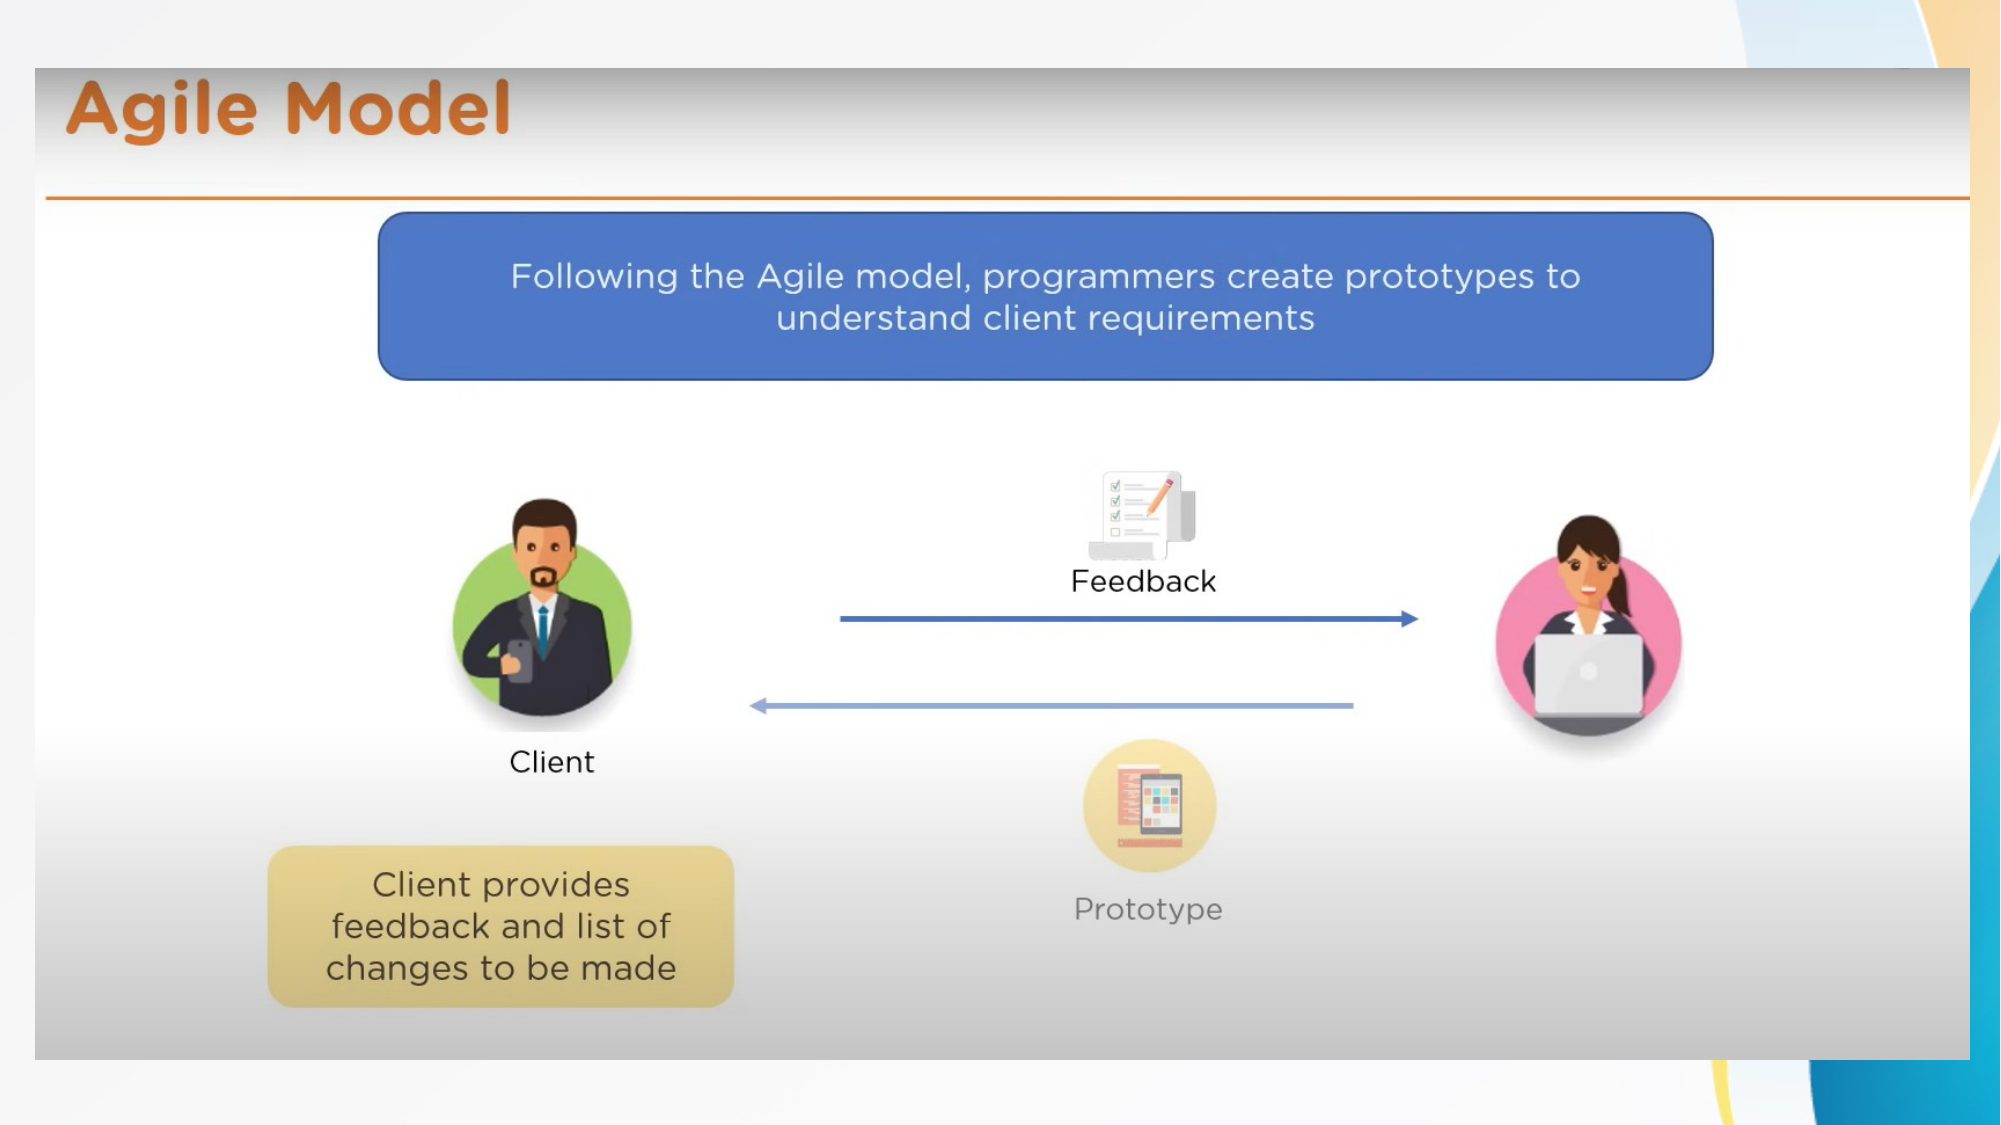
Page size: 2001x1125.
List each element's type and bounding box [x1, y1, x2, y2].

picture [0, 0, 2001, 1125]
list [35, 68, 1970, 1060]
